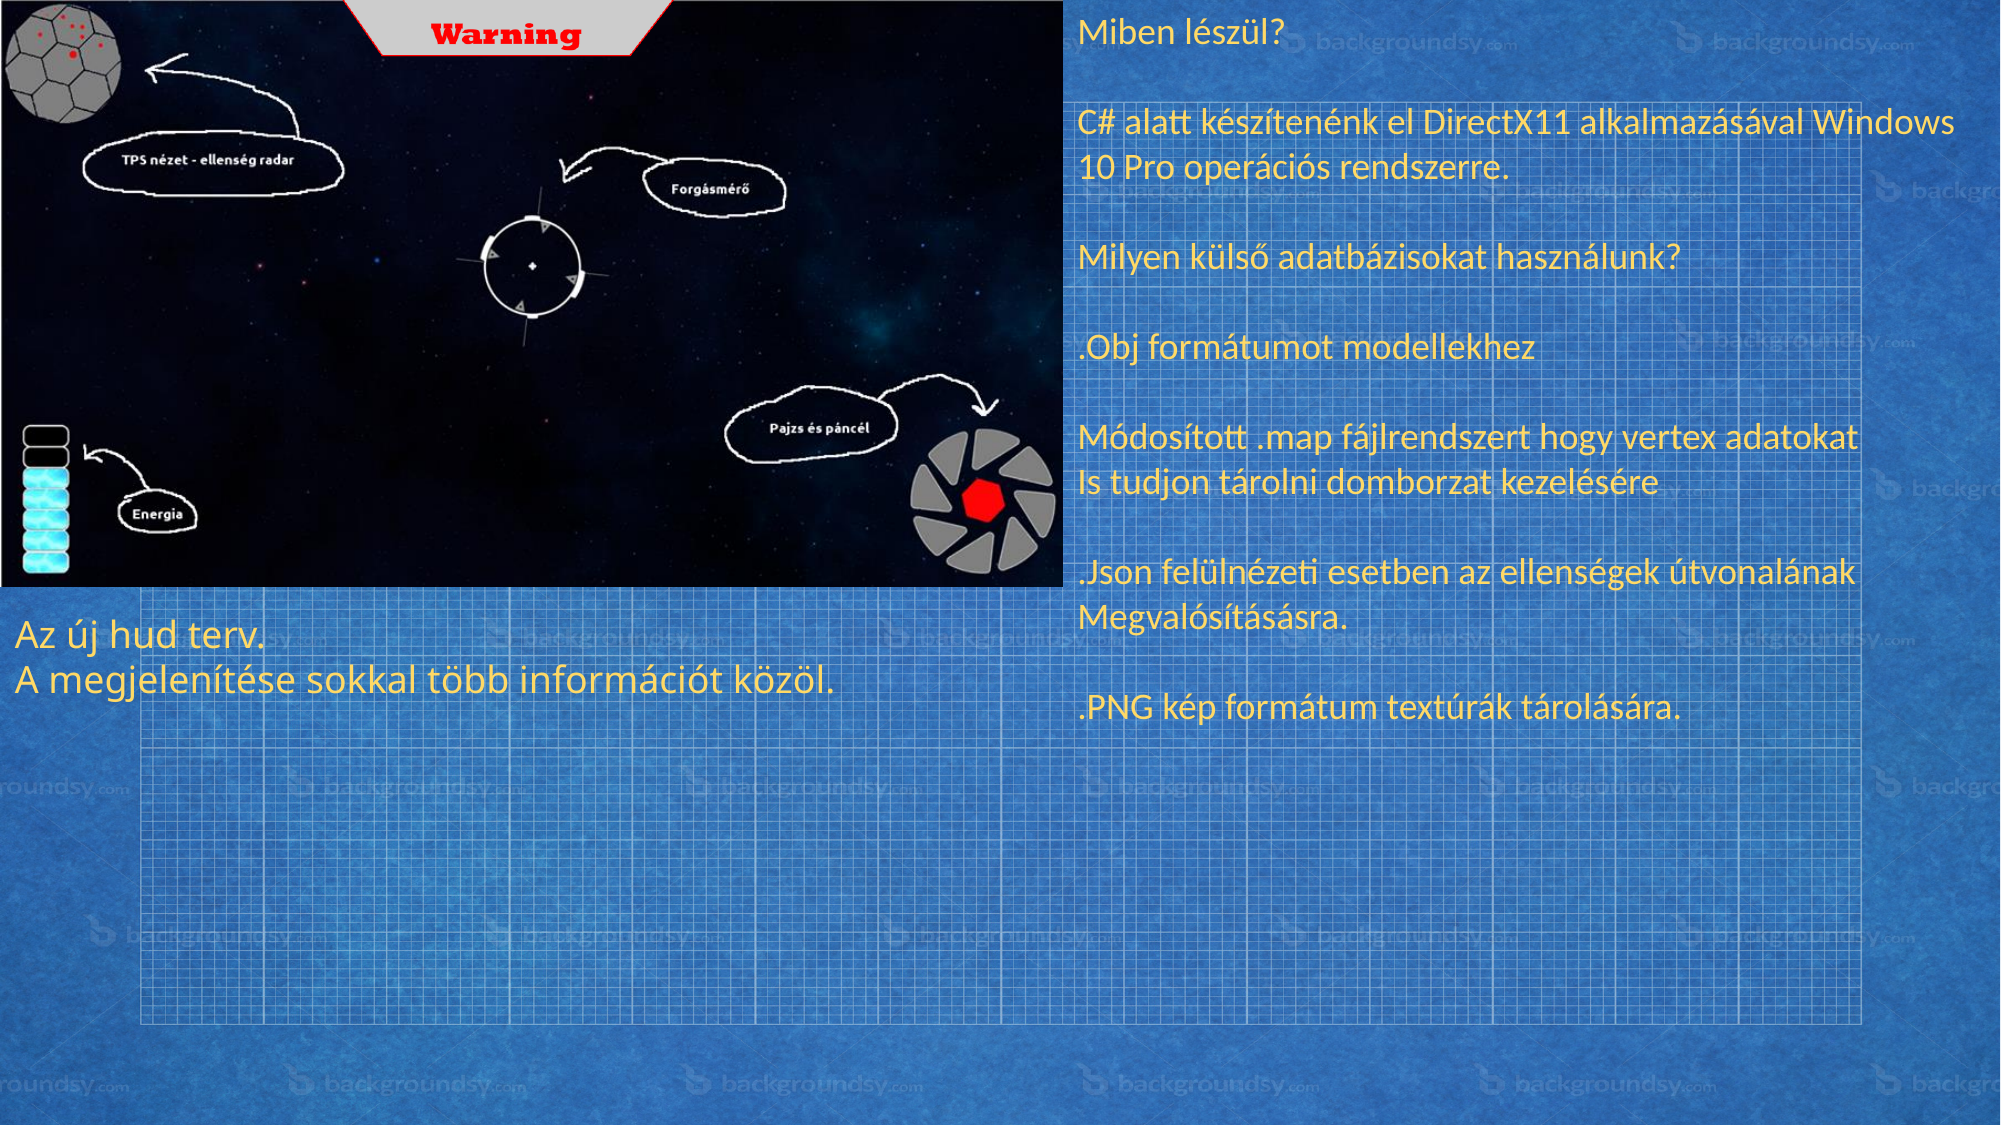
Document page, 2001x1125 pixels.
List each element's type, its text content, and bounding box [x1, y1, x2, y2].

picture [0, 0, 2001, 1125]
text_box Az új hud terv. A megjelenítése sokkal több információt közöl. [0, 604, 1048, 754]
text_box Miben lészül? C# alatt készítenénk el DirectX11 alkalmazásával Windows 10 Pro operációs rendszerre. Milyen külső adatbázisokat használunk? .Obj formátumot modellekhez Módosított .map fájlrendszert hogy vertex adatokat Is tudjon tárolni domborzat kezelésére .Json felülnézeti esetben az ellenségek útvonalának Megvalósításásra. .PNG kép formátum textúrák tárolására. [1062, 0, 2000, 825]
